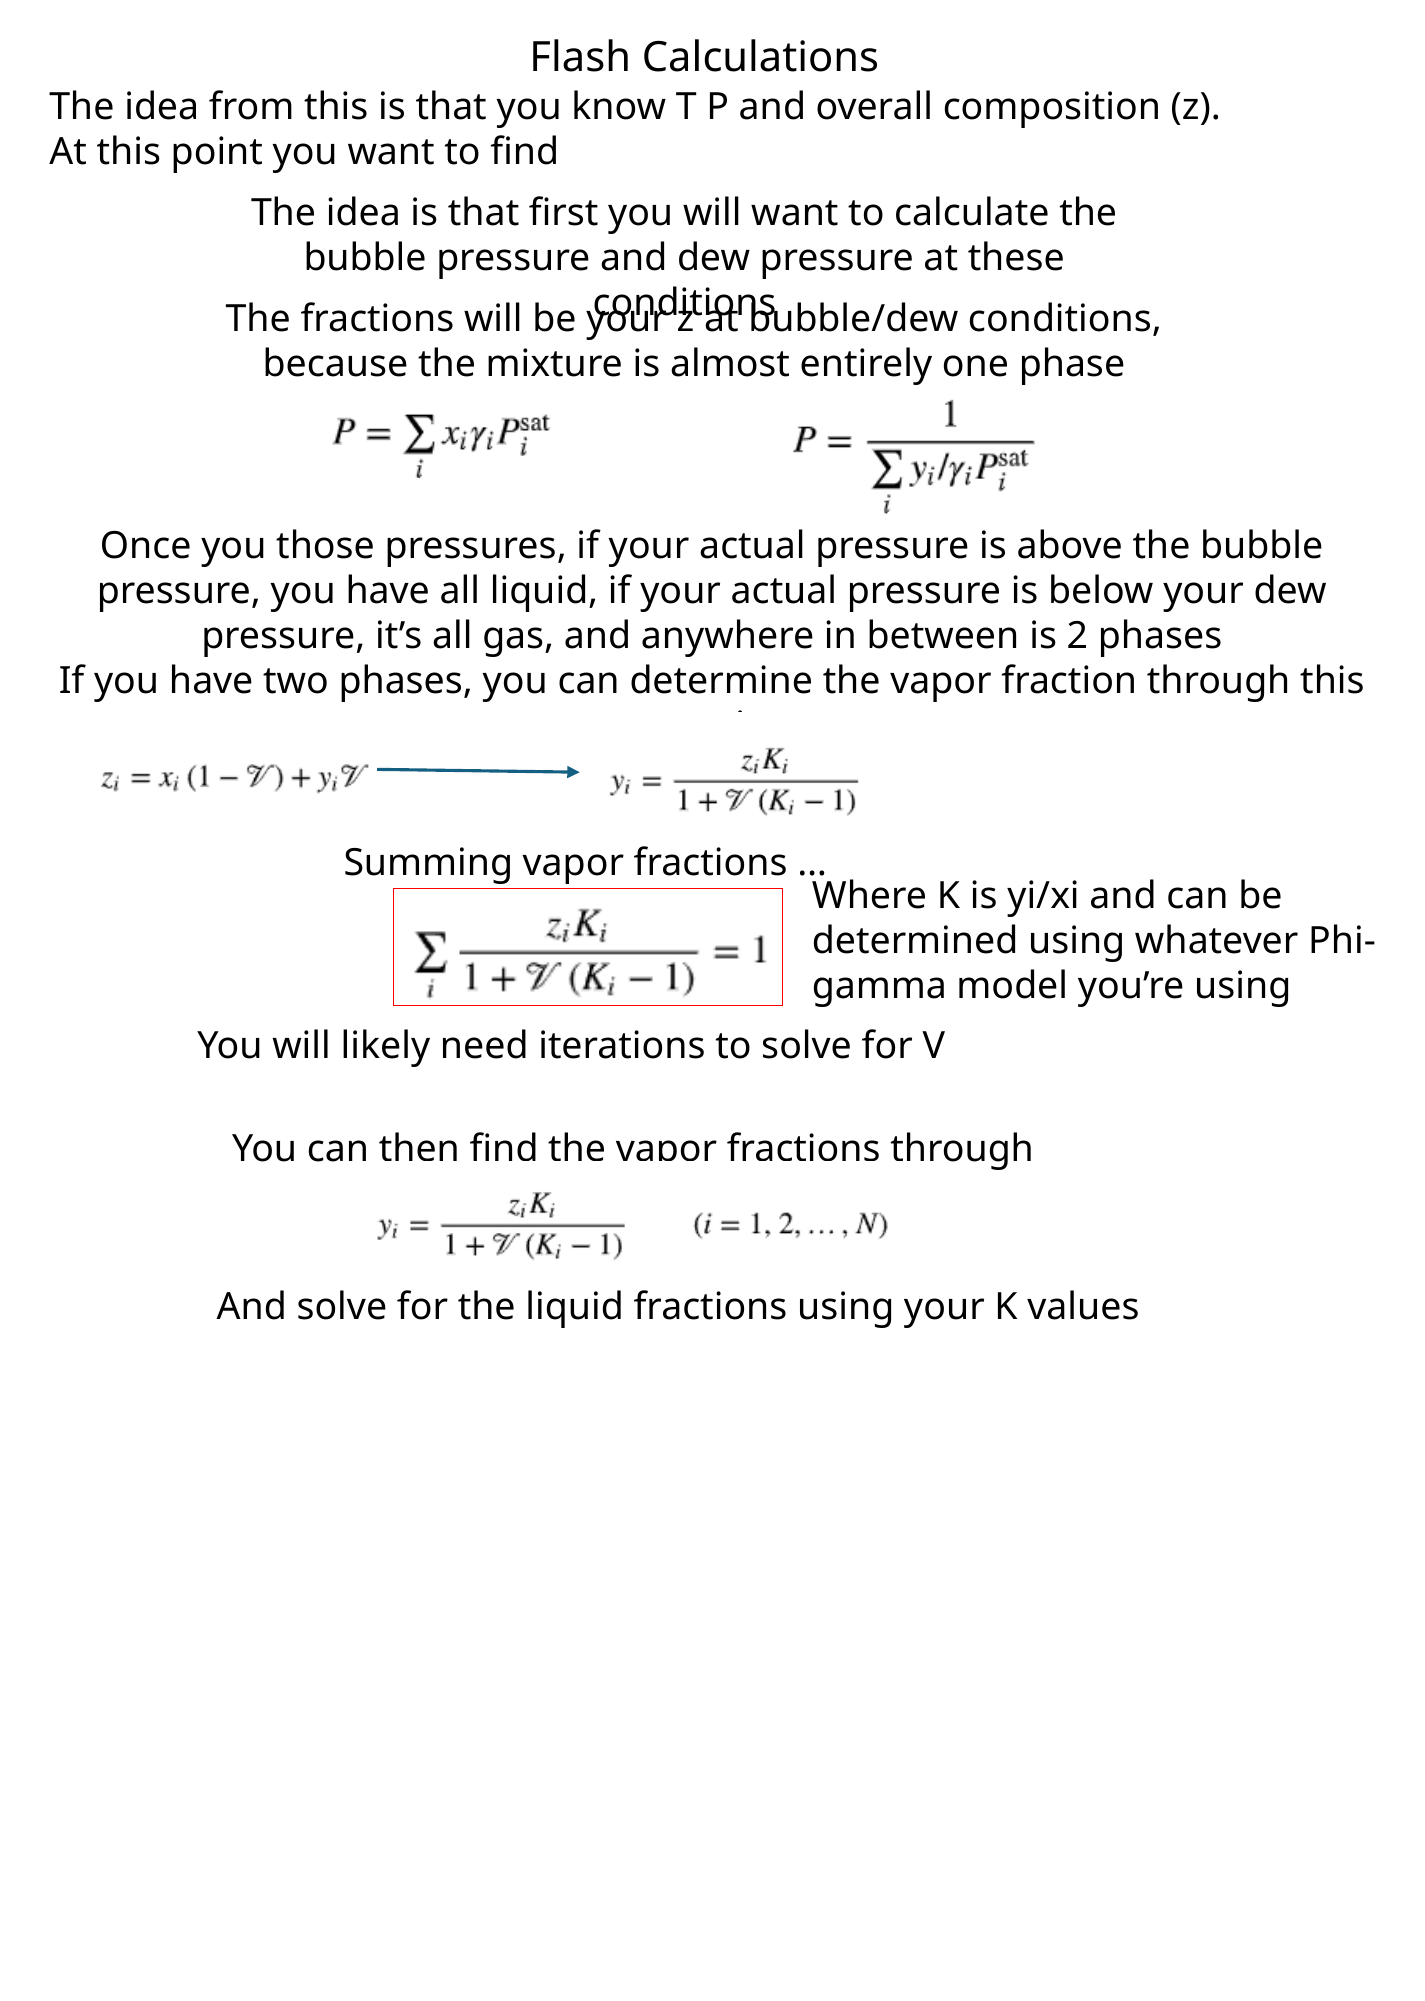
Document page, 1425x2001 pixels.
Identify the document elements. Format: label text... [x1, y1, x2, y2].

picture [75, 739, 378, 800]
text_box Where K is yi/xi and can be determined using whatever Phi-gamma model you’re using [797, 863, 1425, 1014]
picture [313, 384, 567, 486]
text_box The idea from this is that you know T P and overall composition (z). At this point you want to find [34, 74, 1238, 180]
text_box Once you those pressures, if your actual pressure is above the bubble pressure, you have all liquid, if your actual pressure is below your dew pressure, it’s all gas, and anywhere in between is 2 phases If you have two phases, you can determine the vapor fraction through this equation [0, 513, 1425, 754]
text_box The idea is that first you will want to calculate the bubble pressure and dew pressure at these conditions [211, 180, 1159, 286]
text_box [376, 768, 581, 773]
text_box Flash Calculations [514, 22, 895, 74]
picture [767, 360, 1061, 523]
picture [579, 712, 896, 833]
text_box You can then find the vapor fractions through [217, 1116, 1050, 1177]
picture [355, 1160, 920, 1273]
text_box Summing vapor fractions … [328, 830, 843, 891]
text_box You will likely need iterations to solve for V [182, 1013, 961, 1074]
text_box And solve for the liquid fractions using your K values [201, 1274, 1156, 1335]
text_box The fractions will be your z at bubble/dew conditions, because the mixture is almost entirely one phase [208, 286, 1181, 391]
picture [392, 887, 783, 1006]
